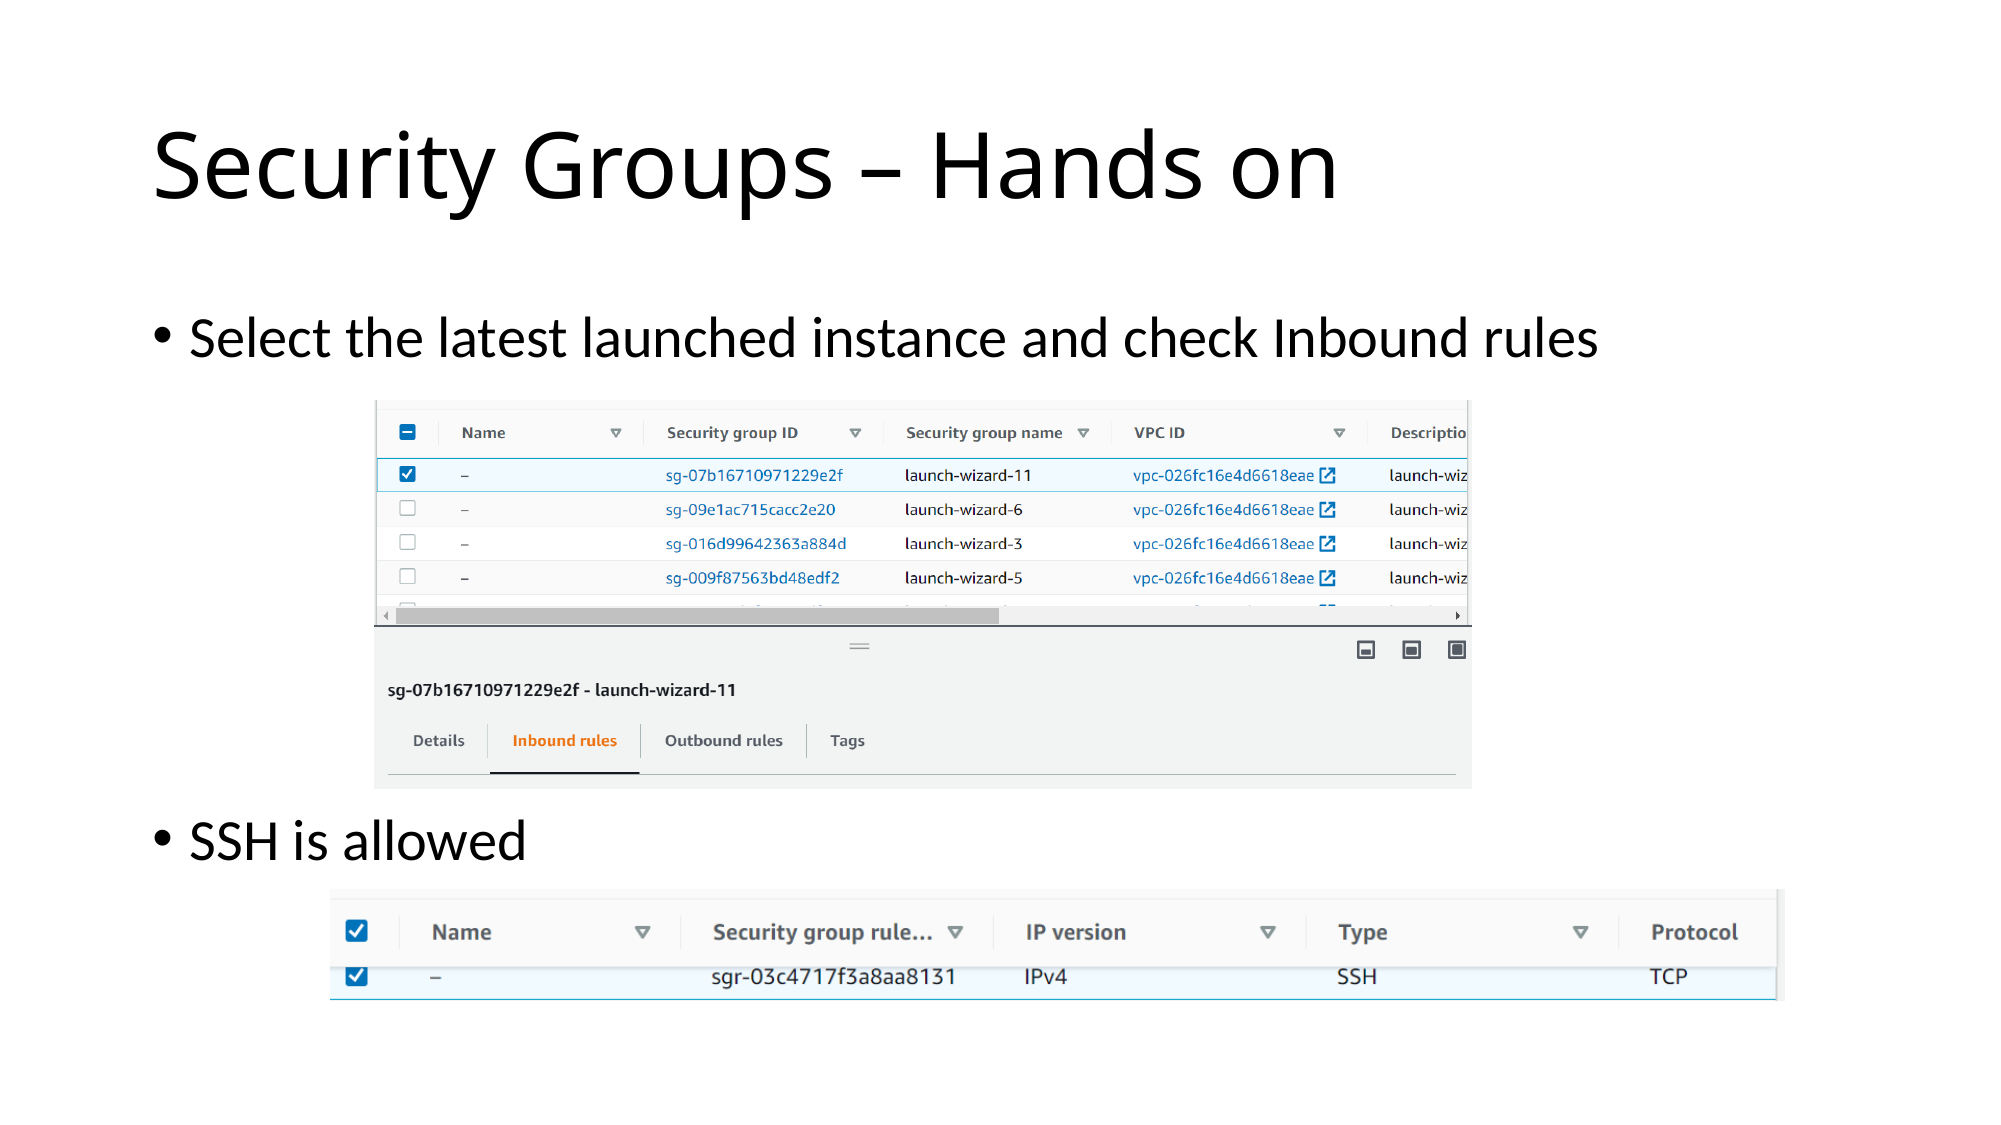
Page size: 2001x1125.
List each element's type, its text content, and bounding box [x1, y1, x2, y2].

picture [330, 889, 1785, 1001]
picture [374, 400, 1472, 790]
title Security Groups – Hands on [137, 59, 1863, 278]
list Select the latest launched instance and check Inbound rules SSH is allowed [137, 299, 1863, 1014]
